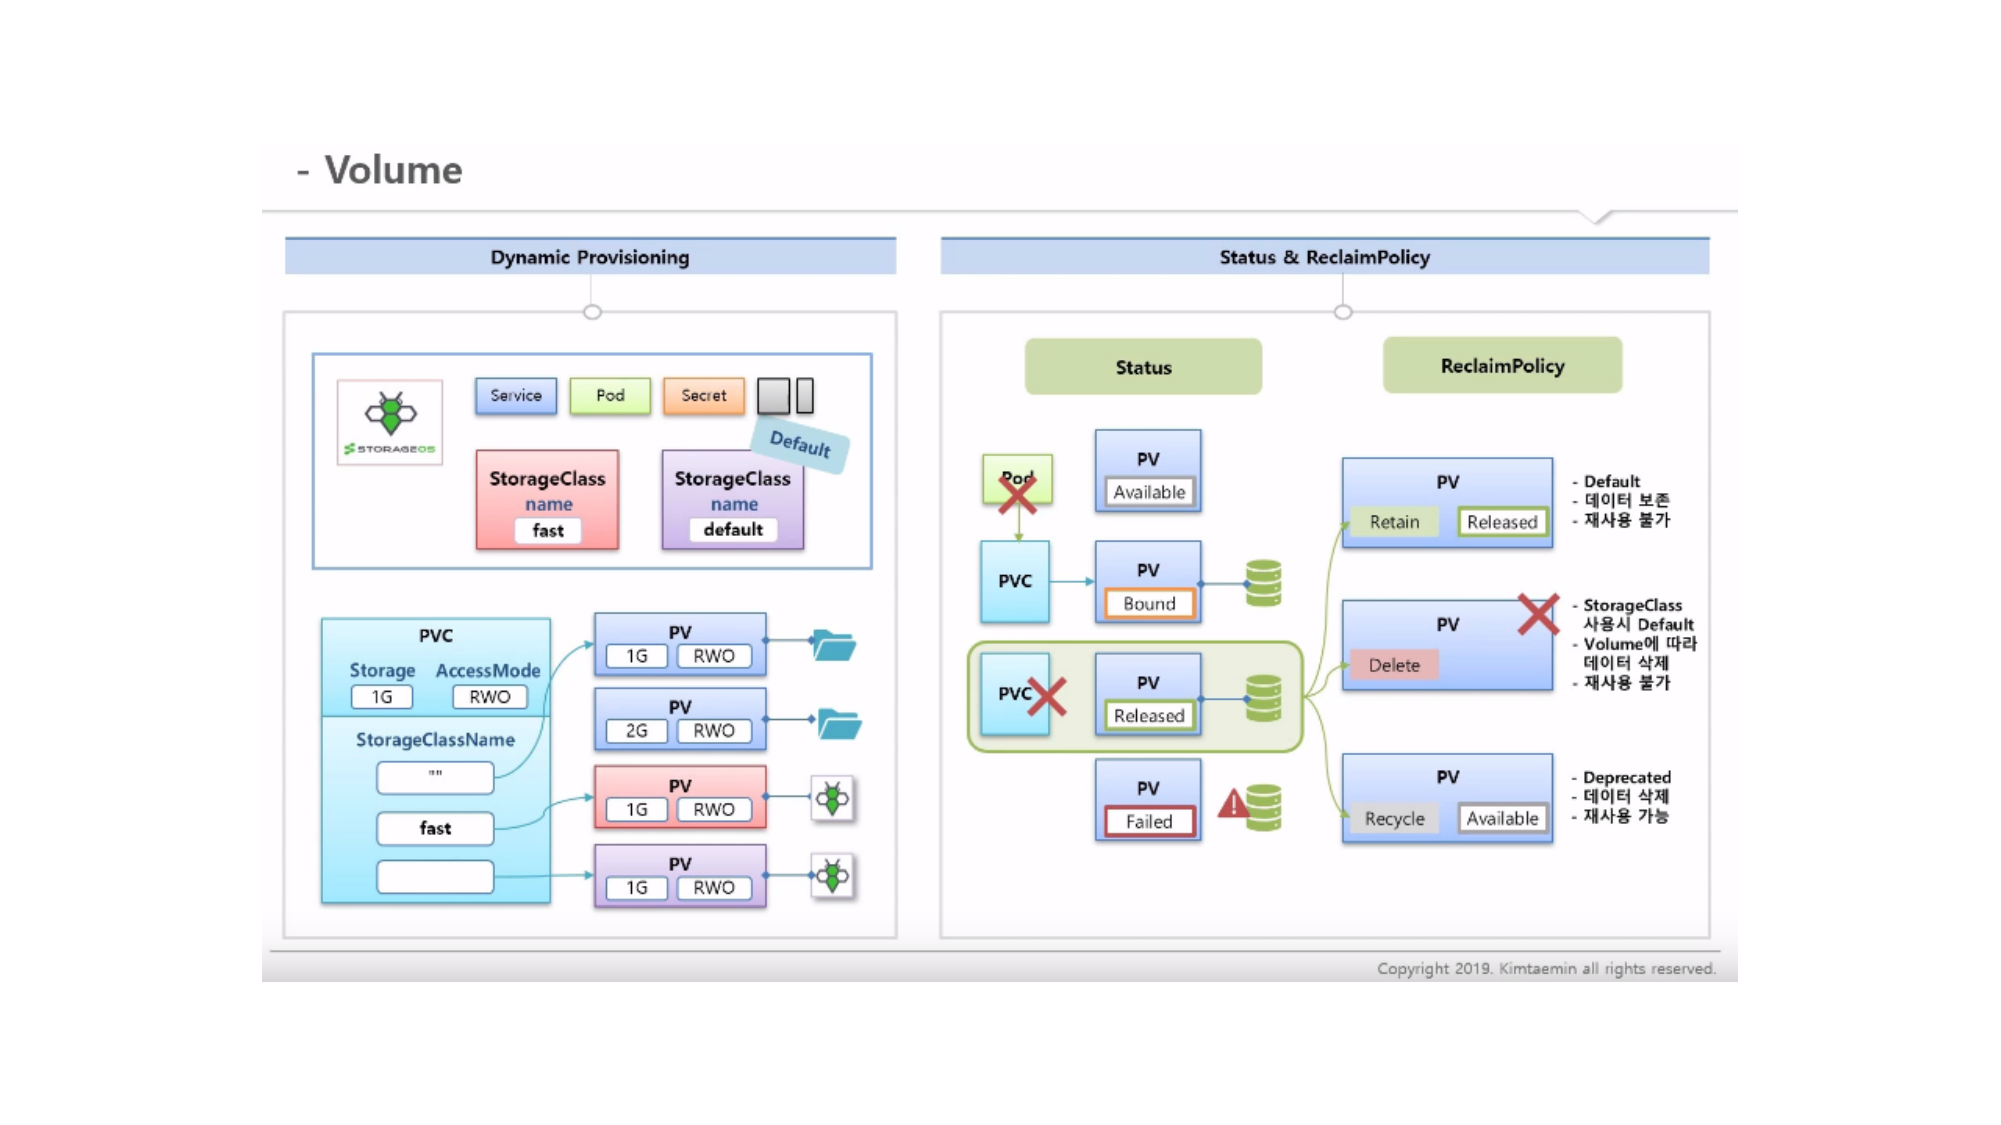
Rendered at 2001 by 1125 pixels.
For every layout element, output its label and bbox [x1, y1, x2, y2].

picture [262, 143, 1738, 982]
